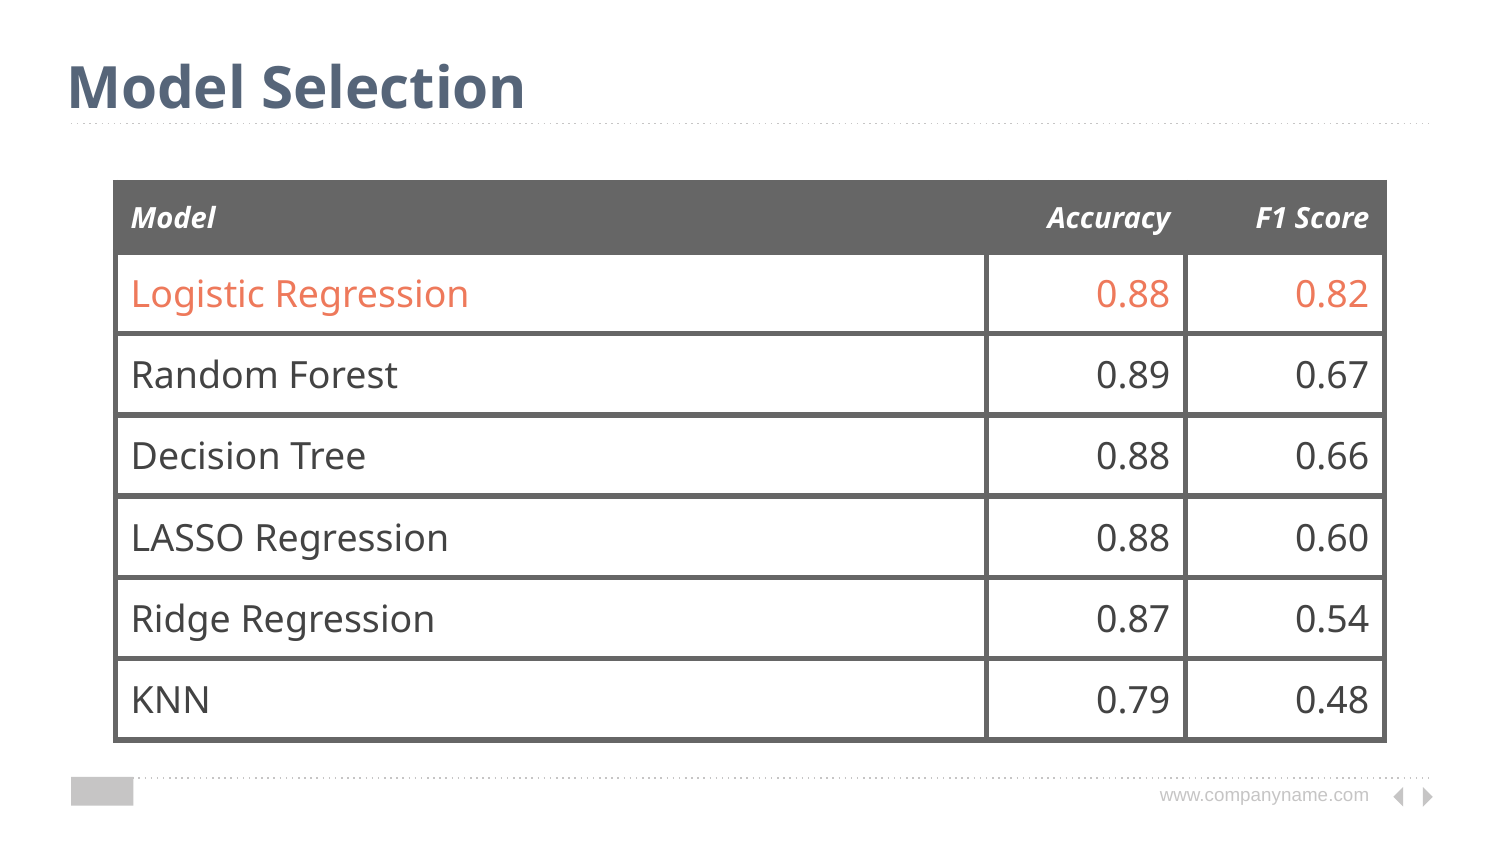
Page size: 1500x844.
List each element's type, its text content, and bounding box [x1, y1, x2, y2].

table_cell 0.67 [1188, 336, 1382, 412]
title Model Selection [51, 35, 1449, 112]
table_header Accuracy [989, 185, 1183, 249]
table_cell 0.89 [989, 336, 1183, 412]
table_cell 0.87 [989, 580, 1183, 656]
table_cell 0.79 [989, 661, 1183, 737]
table_cell 0.88 [989, 499, 1183, 575]
table_cell KNN [118, 661, 984, 737]
table_cell LASSO Regression [118, 499, 984, 575]
table_header F1 Score [1188, 185, 1382, 249]
table_cell 0.82 [1188, 255, 1382, 331]
table_cell 0.66 [1188, 418, 1382, 493]
table_cell Ridge Regression [118, 580, 984, 656]
table_cell 0.88 [989, 418, 1183, 493]
table_cell Decision Tree [118, 418, 984, 493]
table_cell Random Forest [118, 336, 984, 412]
table_cell 0.54 [1188, 580, 1382, 656]
table_header Model [118, 185, 984, 249]
table_cell Logistic Regression [118, 255, 984, 331]
table_cell 0.88 [989, 255, 1183, 331]
table_cell 0.48 [1188, 661, 1382, 737]
table_cell 0.60 [1188, 499, 1382, 575]
